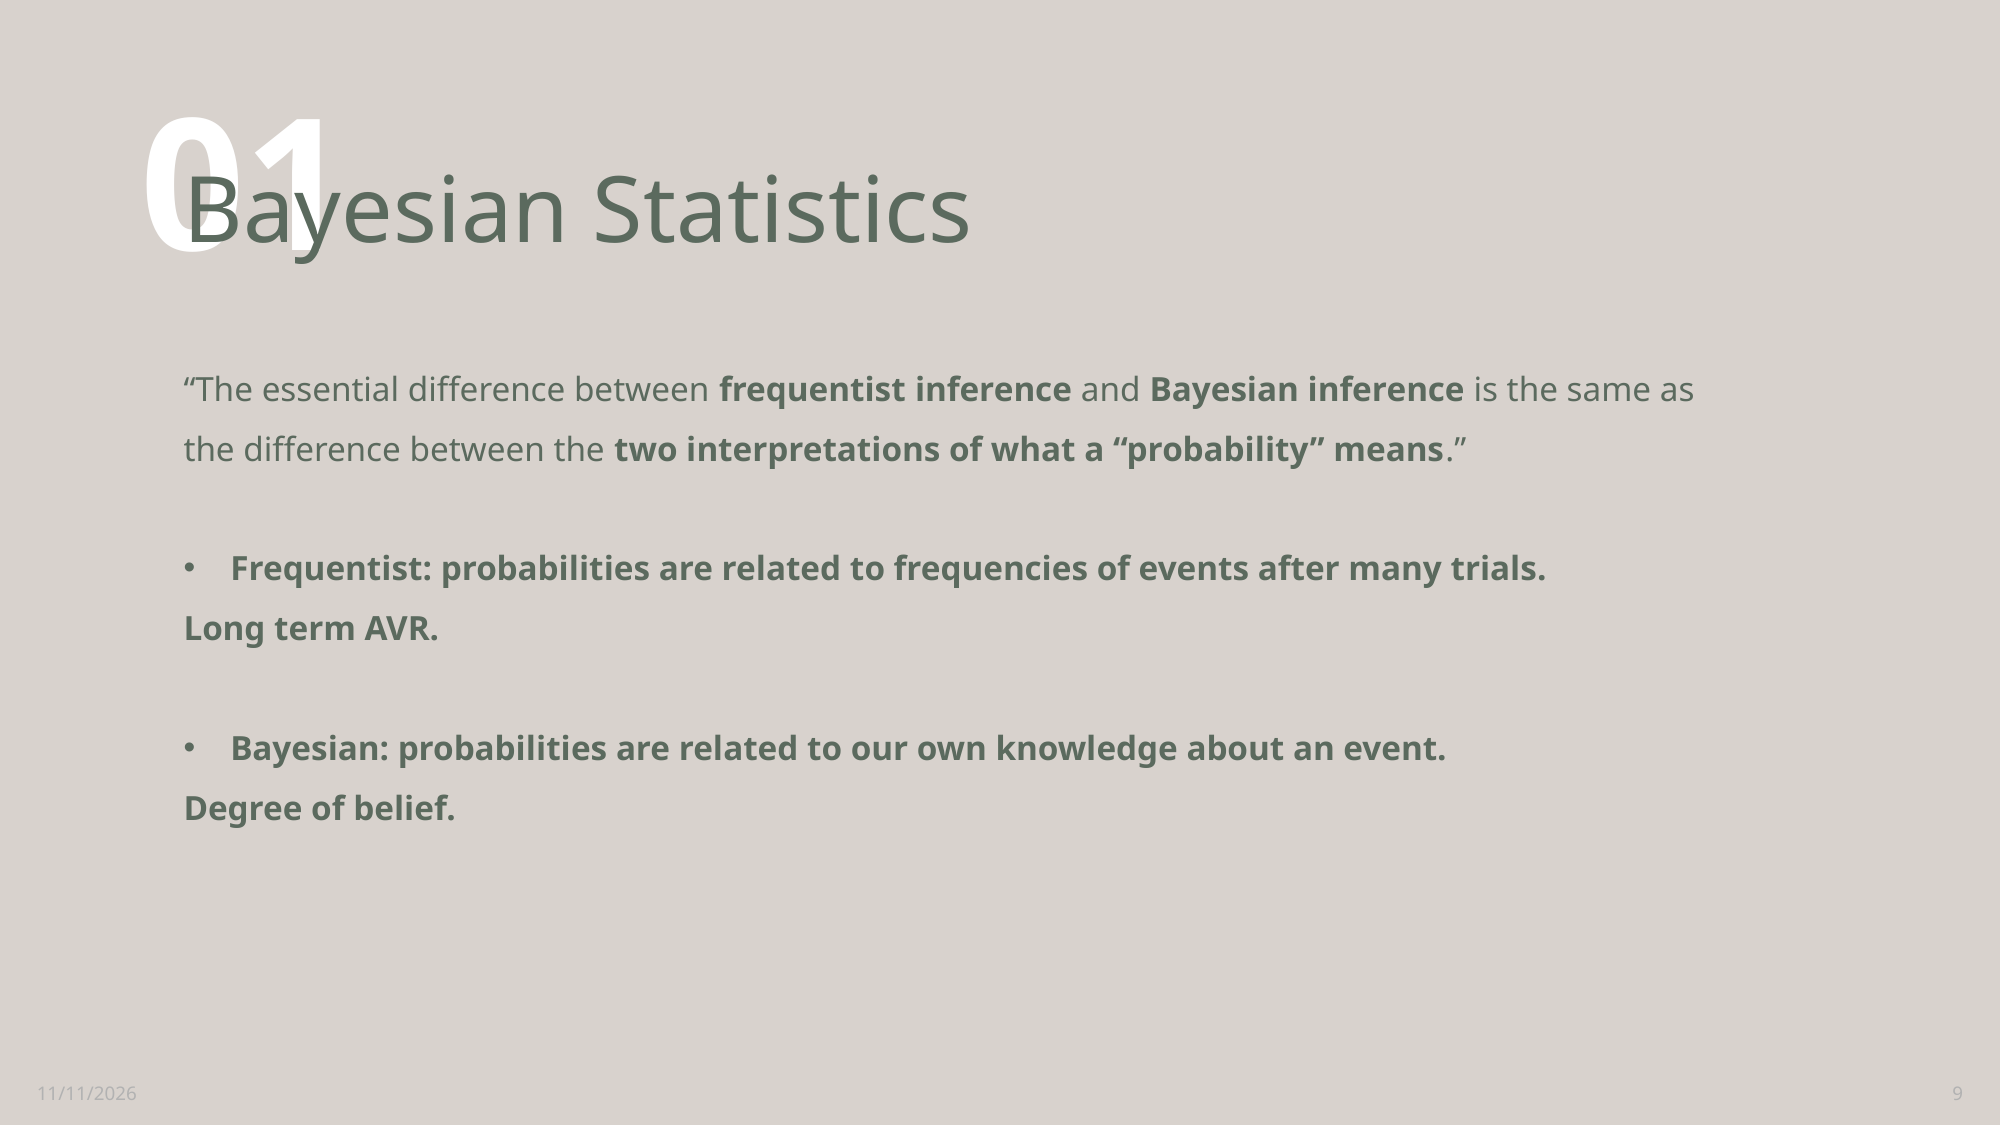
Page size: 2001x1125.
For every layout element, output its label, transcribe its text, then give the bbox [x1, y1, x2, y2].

text_box “The essential difference between frequentist inference and Bayesian inference is the same as the difference between the two interpretations of what a “probability” means.” Frequentist: probabilities are related to frequencies of events after many trials. Long term AVR. Bayesian: probabilities are related to our own knowledge about an event. Degree of belief. [168, 340, 1714, 835]
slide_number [21, 1064, 472, 1124]
slide_number 9 [1528, 1064, 1979, 1124]
title Bayesian Statistics [168, 102, 1714, 323]
list 01 [124, 84, 610, 304]
